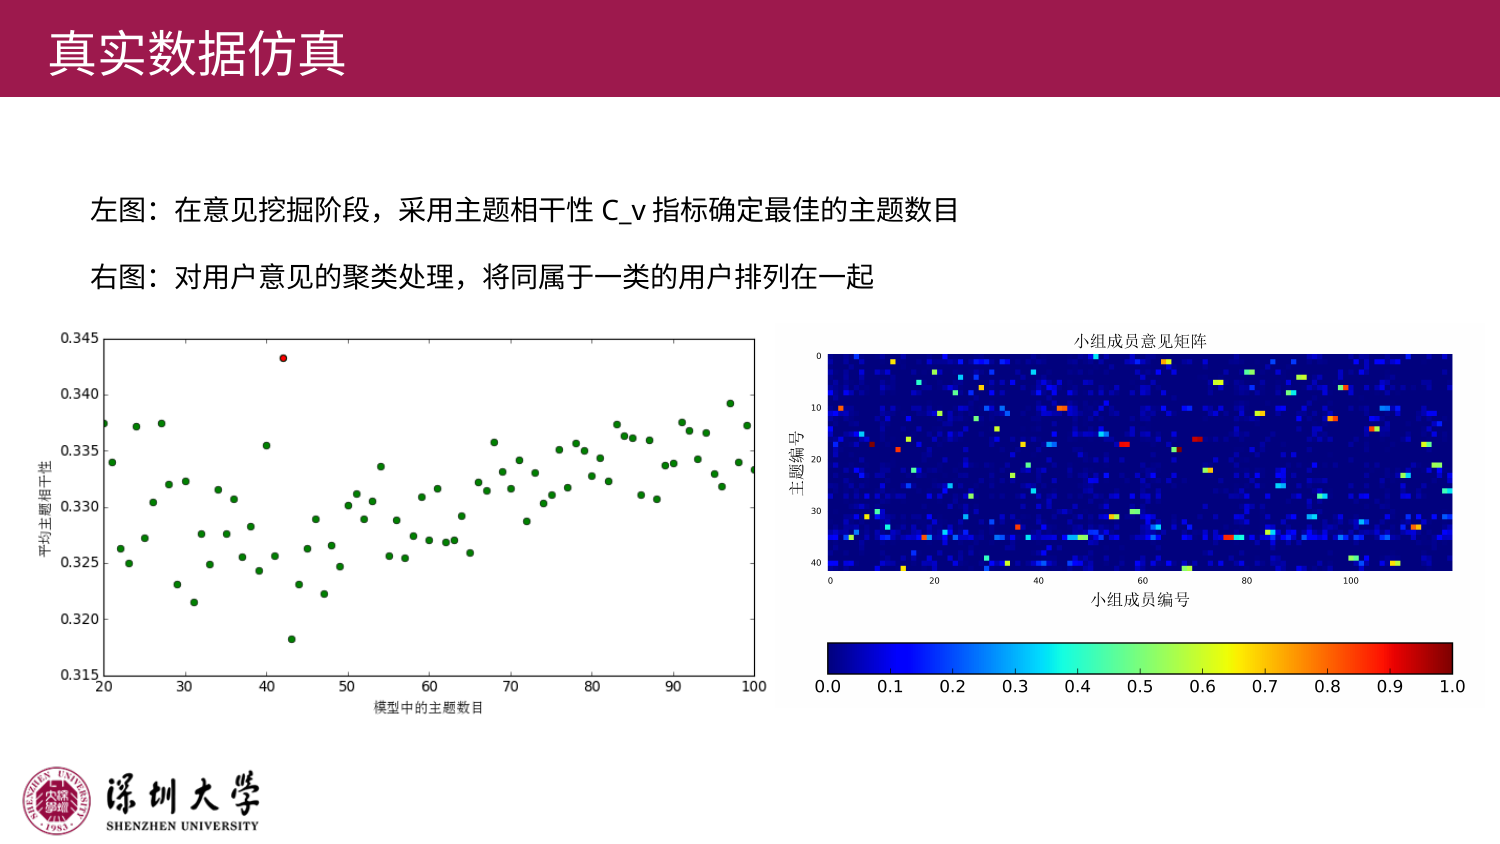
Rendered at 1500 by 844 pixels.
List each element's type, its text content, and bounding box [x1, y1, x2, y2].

picture [0, 0, 1500, 97]
text_box 左图：在意见挖掘阶段，采用主题相干性C_v指标确定最佳的主题数目 右图：对用户意见的聚类处理，将同属于一类的用户排列在一起 [76, 151, 1371, 301]
picture [30, 323, 1485, 723]
picture [0, 758, 291, 844]
